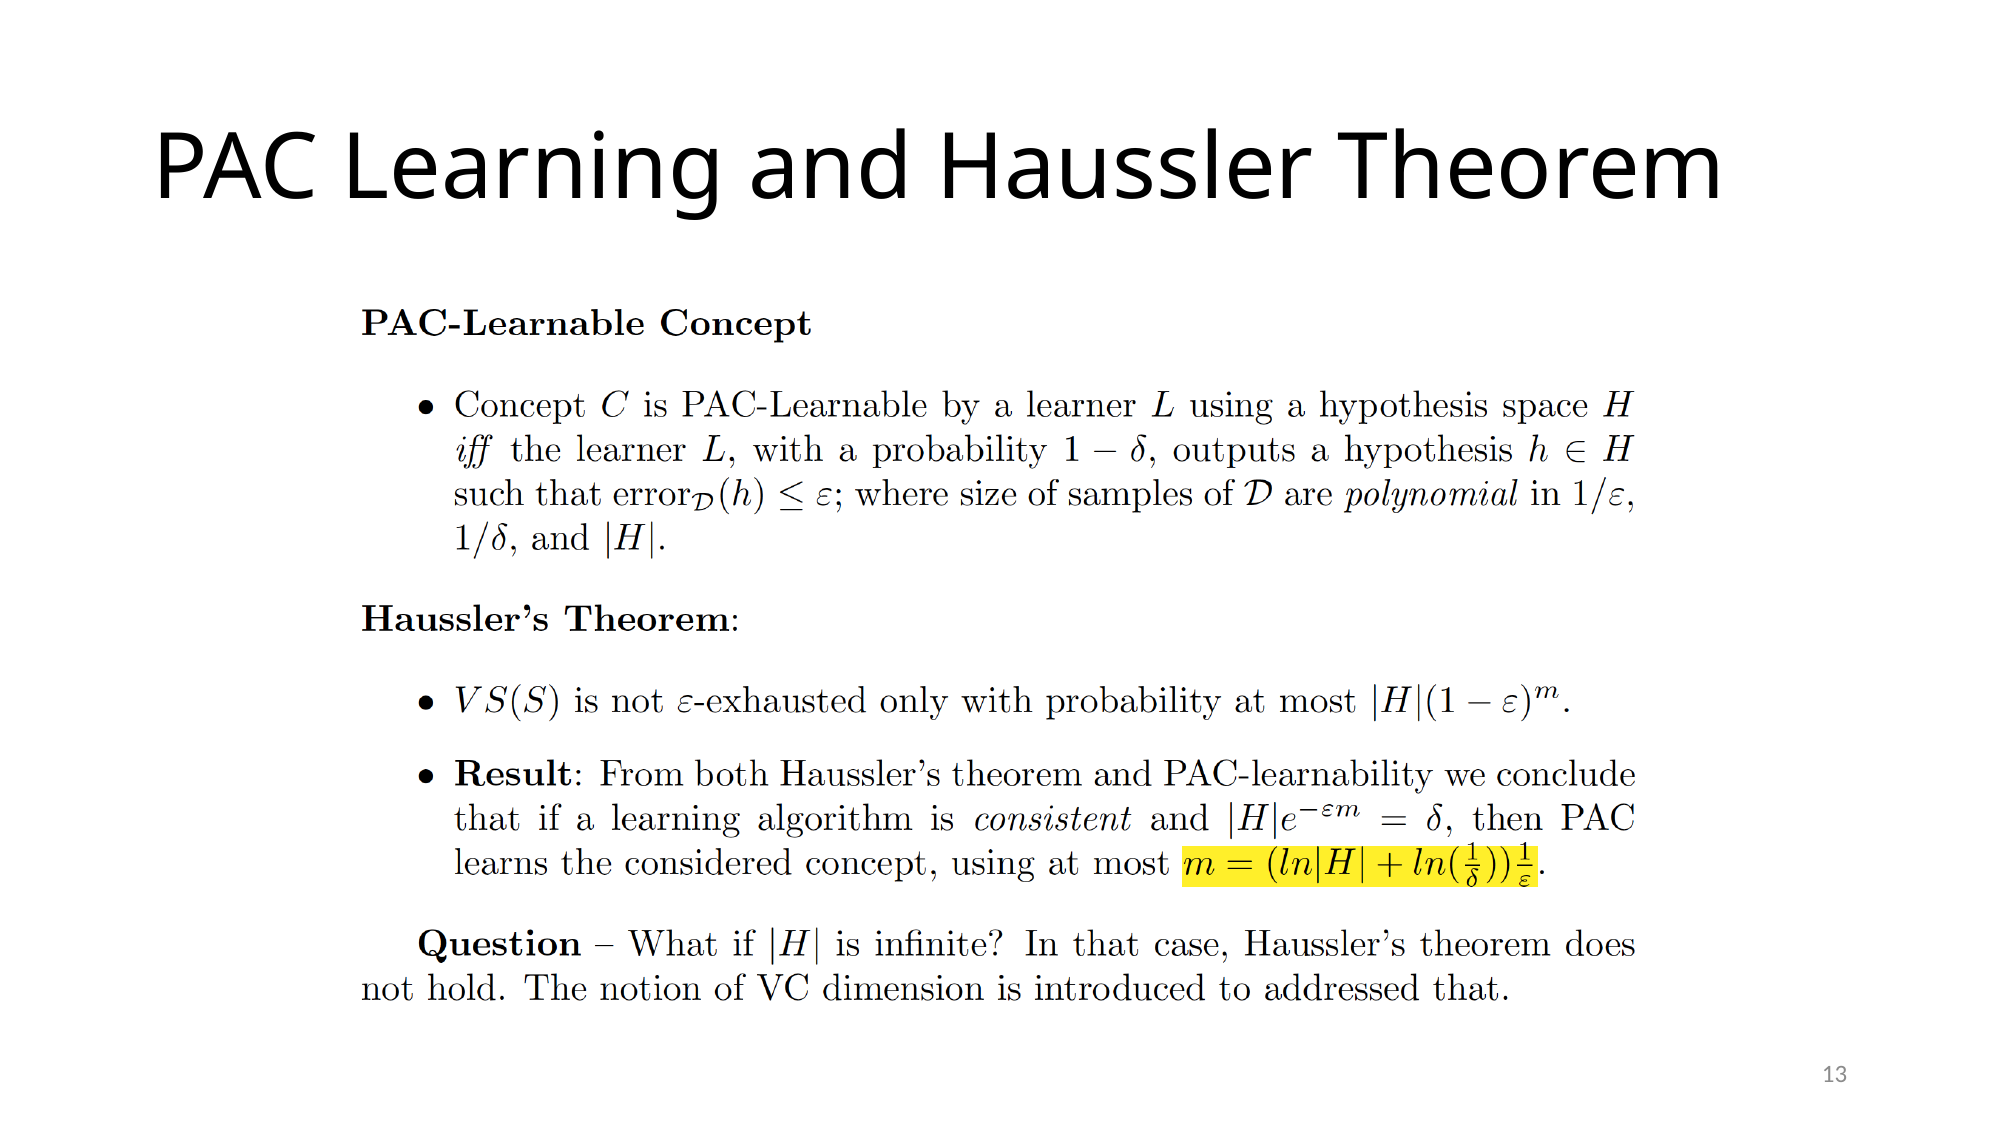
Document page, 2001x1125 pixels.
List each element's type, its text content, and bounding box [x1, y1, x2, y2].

title PAC Learning and Haussler Theorem [137, 59, 1863, 278]
slide_number 13 [1412, 1042, 1863, 1103]
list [355, 299, 1645, 1014]
